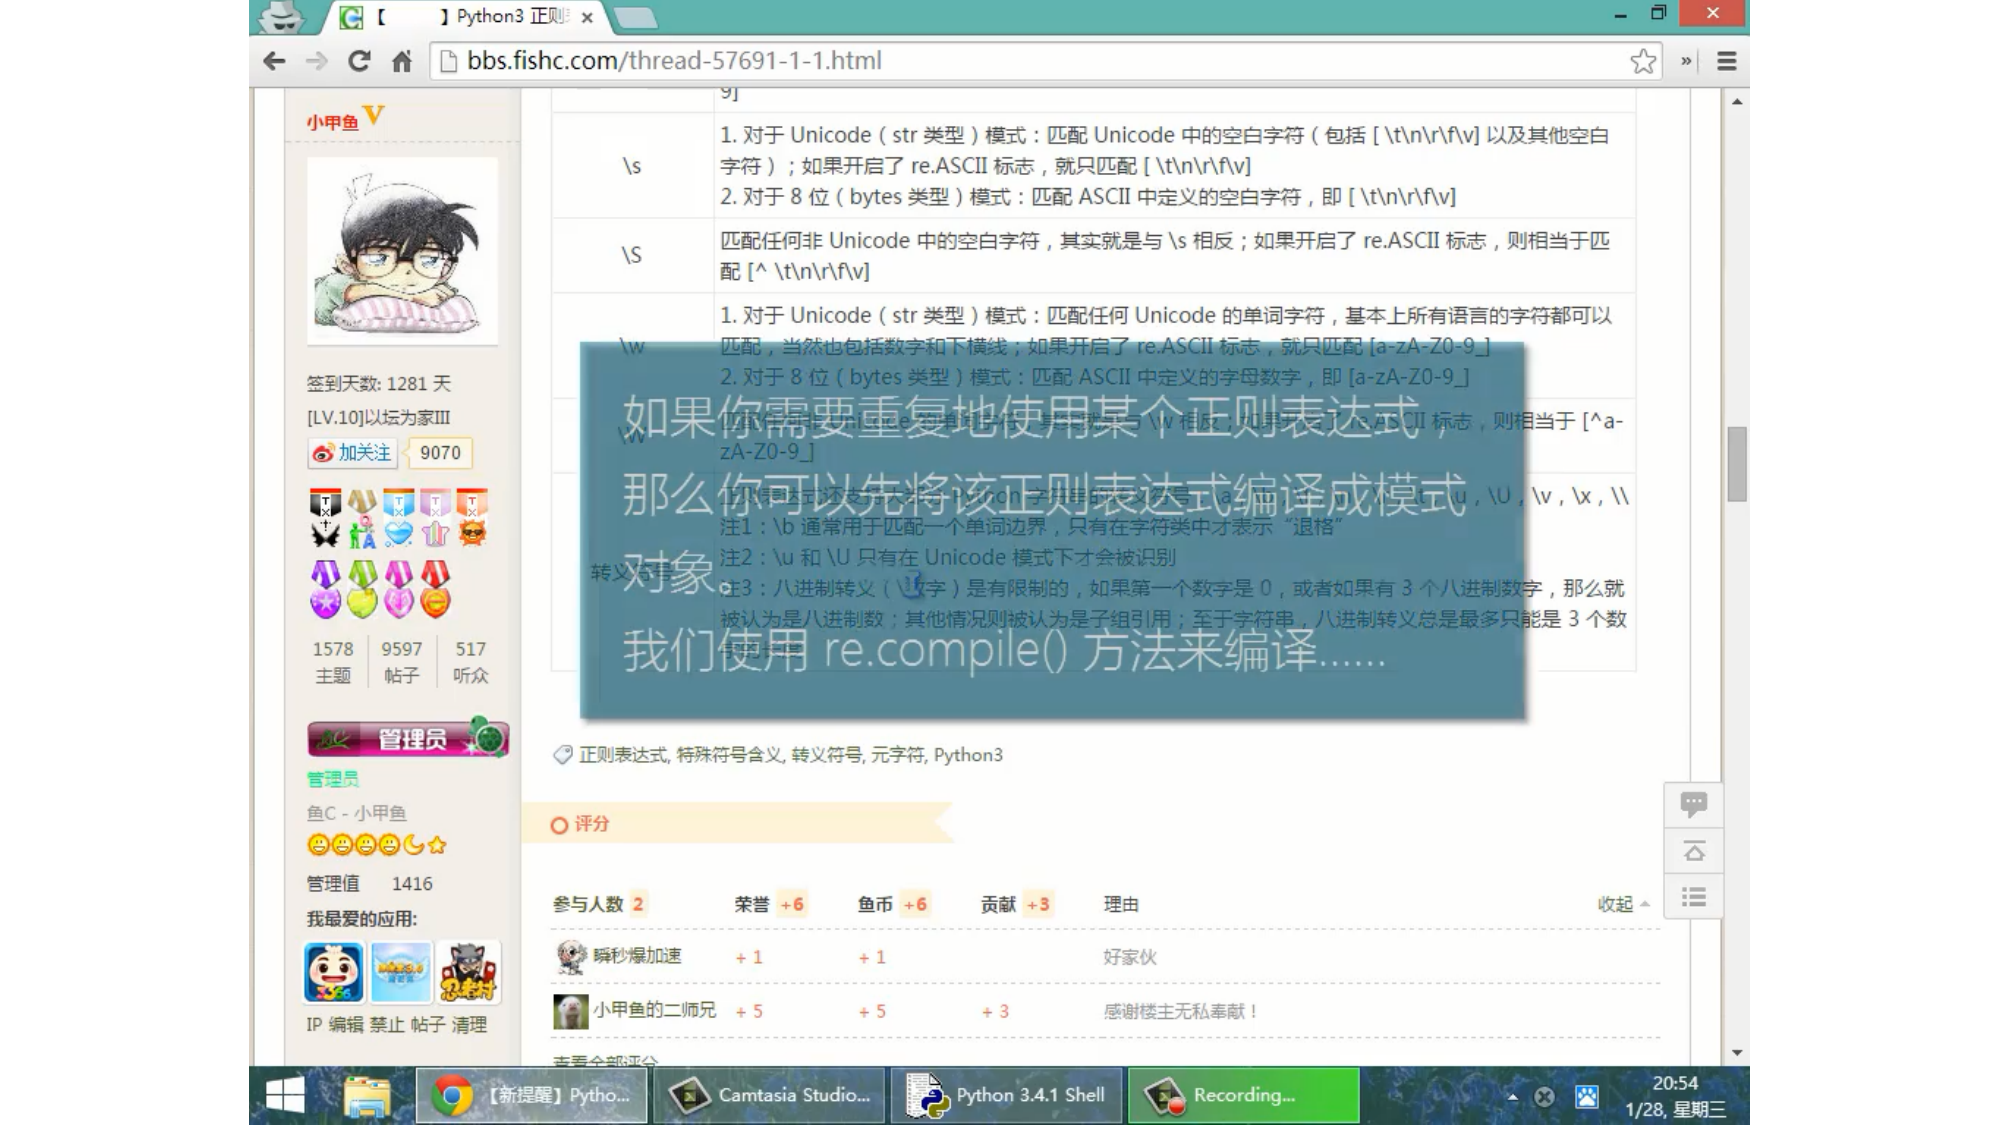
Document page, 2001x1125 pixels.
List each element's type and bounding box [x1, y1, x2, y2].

picture [249, 0, 1750, 1125]
